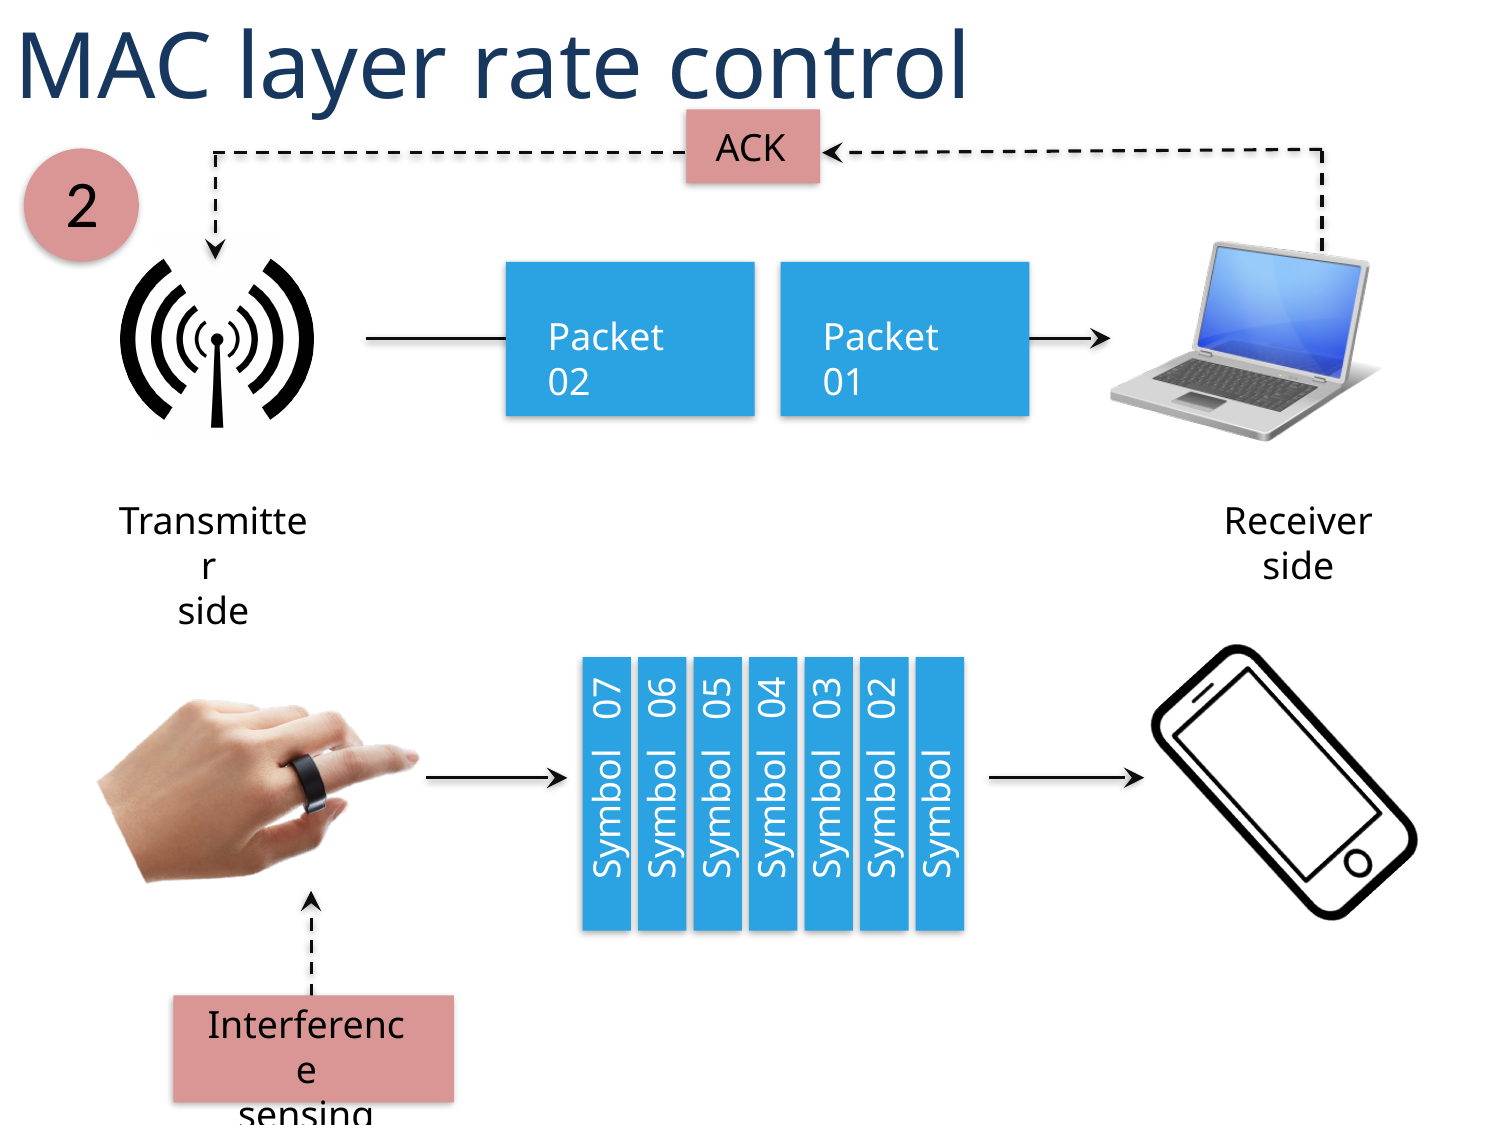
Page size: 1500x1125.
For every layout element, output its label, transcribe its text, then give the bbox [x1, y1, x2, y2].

text_box MAC layer rate control [0, 0, 1500, 125]
text_box [56, 147, 106, 153]
picture [1100, 597, 1468, 967]
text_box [575, 656, 967, 931]
picture [1110, 212, 1385, 487]
picture [78, 614, 443, 931]
picture [1118, 778, 1130, 786]
text_box 2 [50, 153, 123, 248]
text_box Receiver side [1181, 490, 1415, 595]
picture [120, 238, 314, 442]
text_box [505, 261, 755, 417]
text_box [780, 261, 1030, 417]
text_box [825, 149, 1323, 153]
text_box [173, 992, 455, 1103]
text_box [123, 164, 140, 237]
text_box Transmitter side [96, 490, 330, 640]
text_box [23, 156, 115, 263]
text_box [686, 109, 821, 184]
